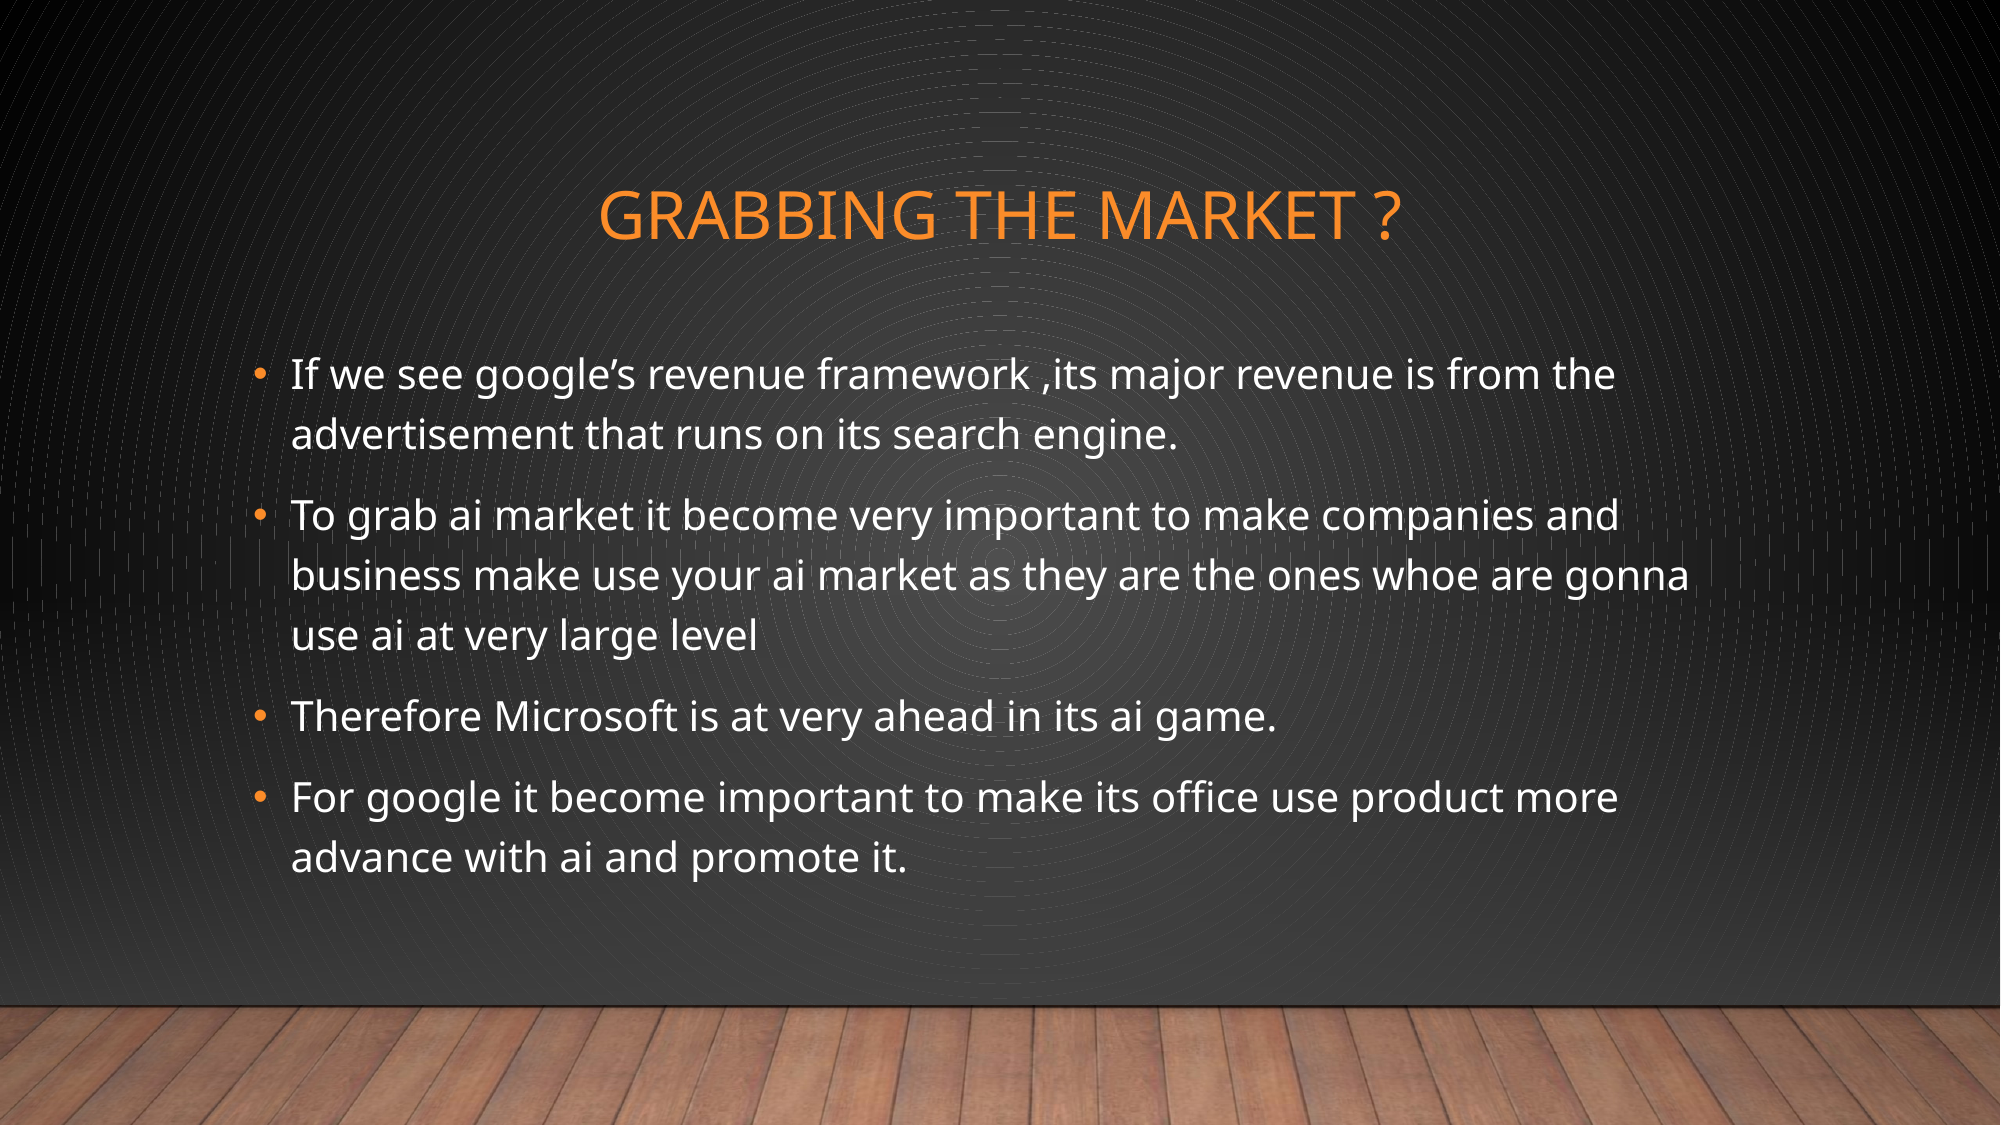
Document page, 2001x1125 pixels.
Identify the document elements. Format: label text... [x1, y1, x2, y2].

title Grabbing the market ? [238, 131, 1763, 305]
picture [0, 1005, 2000, 1125]
list If we see google’s revenue framework ,its major revenue is from the advertisement that runs on its search engine. To grab ai market it become very important to make companies and business make use your ai market as they are the ones whoe are gonna use ai at very large level Therefore Microsoft is at very ahead in its ai game. For google it become important to make its office use product more advance with ai and promote it. [238, 330, 1763, 897]
